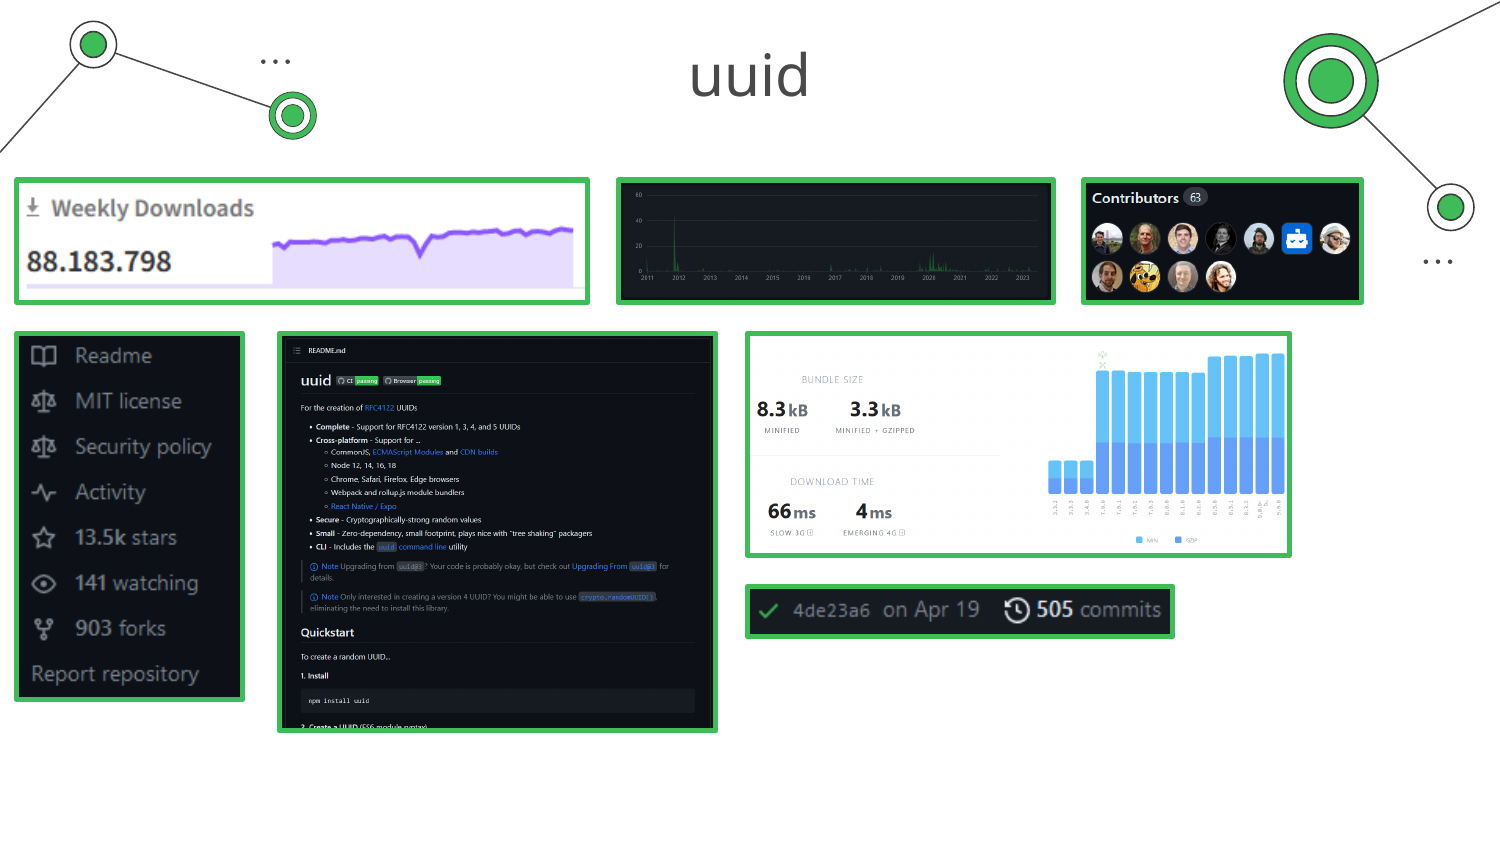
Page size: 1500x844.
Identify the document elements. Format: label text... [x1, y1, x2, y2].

picture [620, 182, 1051, 301]
picture [749, 335, 1288, 554]
picture [281, 335, 714, 729]
title uuid [118, 22, 1382, 117]
picture [1086, 182, 1359, 301]
picture [19, 182, 586, 301]
picture [19, 335, 240, 697]
picture [749, 588, 1171, 635]
